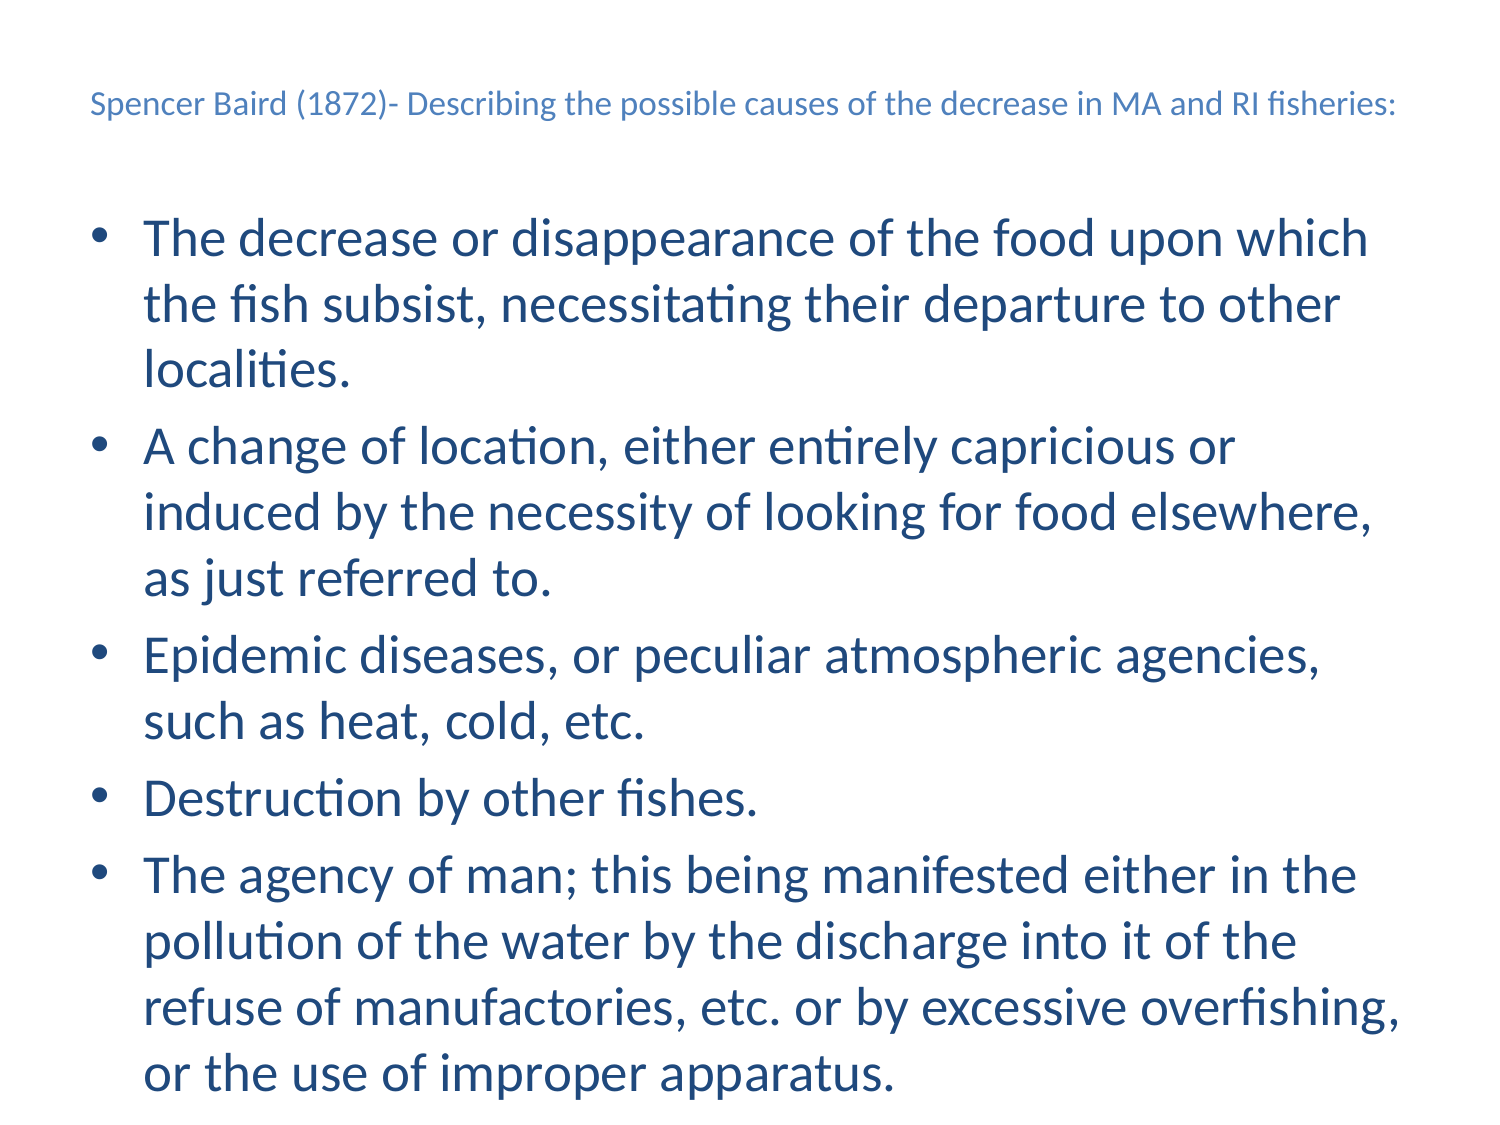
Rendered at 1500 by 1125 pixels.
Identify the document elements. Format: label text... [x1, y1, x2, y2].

list The decrease or disappearance of the food upon which the fish subsist, necessitating their departure to other localities. A change of location, either entirely capricious or induced by the necessity of looking for food elsewhere, as just referred to. Epidemic diseases, or peculiar atmospheric agencies, such as heat, cold, etc. Destruction by other fishes. The agency of man; this being manifested either in the pollution of the water by the discharge into it of the refuse of manufactories, etc. or by excessive overfishing, or the use of improper apparatus. [75, 193, 1425, 1111]
title Spencer Baird (1872)- Describing the possible causes of the decrease in MA and RI fisheries: [75, 65, 1425, 179]
